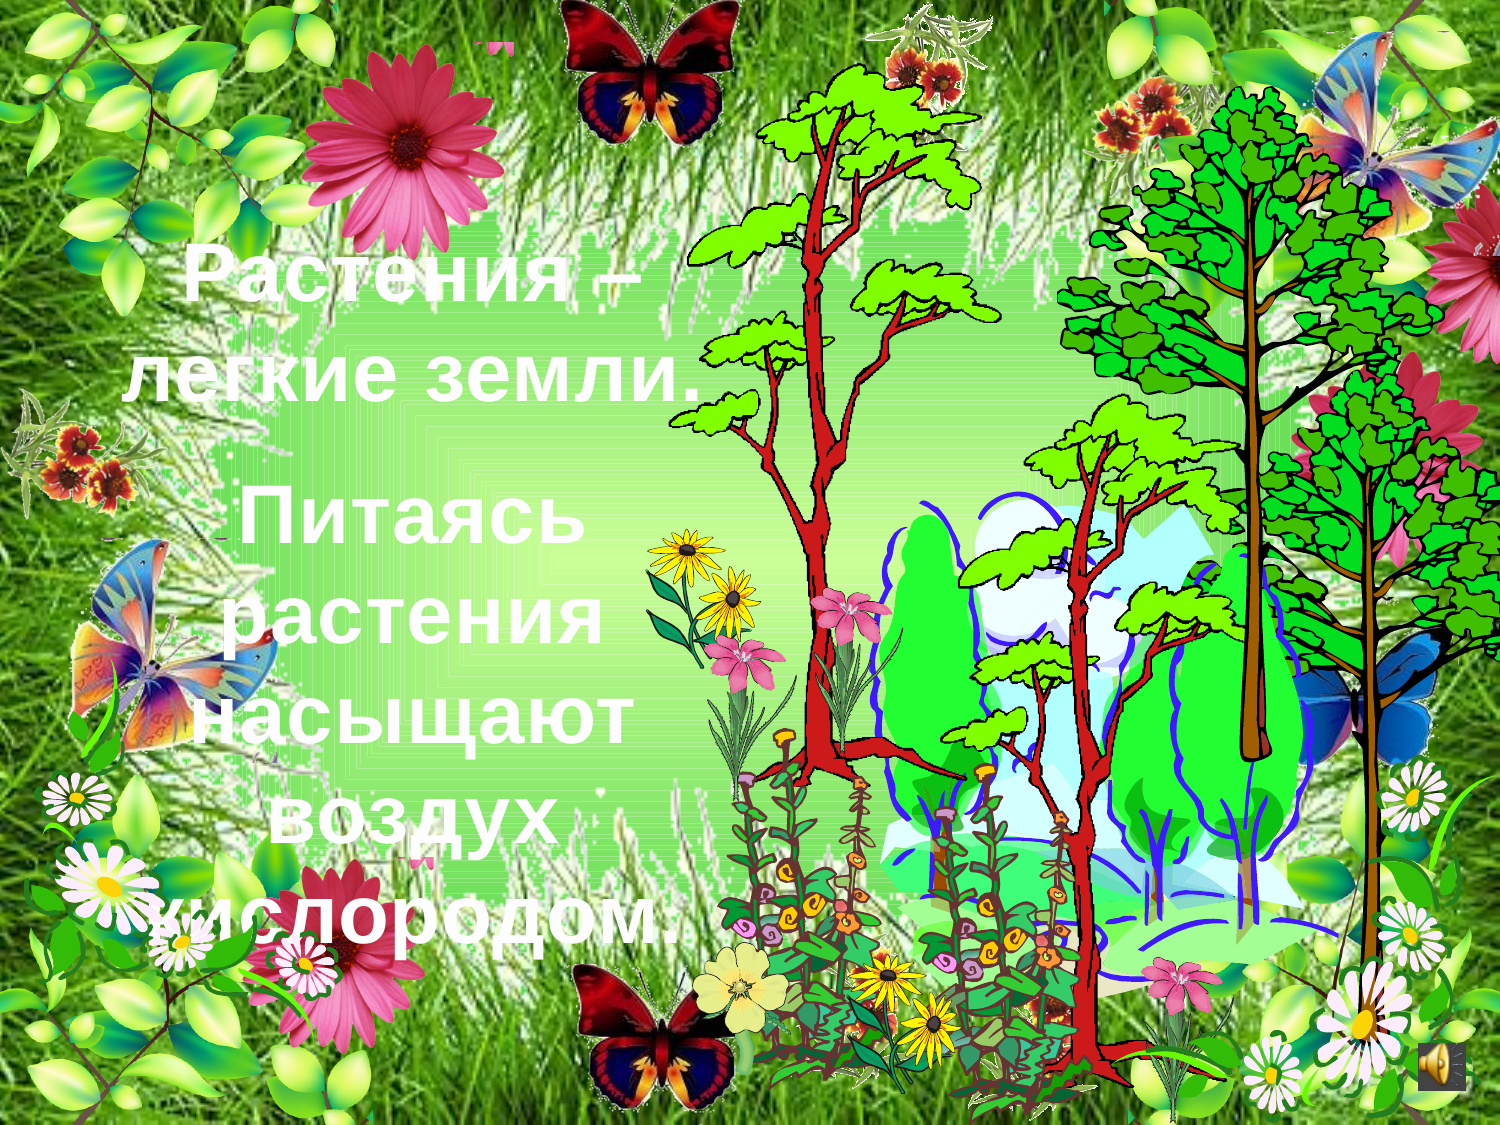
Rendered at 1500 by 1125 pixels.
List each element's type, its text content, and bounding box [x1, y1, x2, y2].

picture [0, 0, 1500, 1125]
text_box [643, 526, 764, 671]
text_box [702, 633, 799, 803]
text_box Растения – легкие земли. Питаясь растения насыщают воздух кислородом. [29, 210, 709, 968]
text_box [808, 585, 905, 756]
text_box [844, 951, 964, 1096]
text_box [690, 940, 793, 1077]
